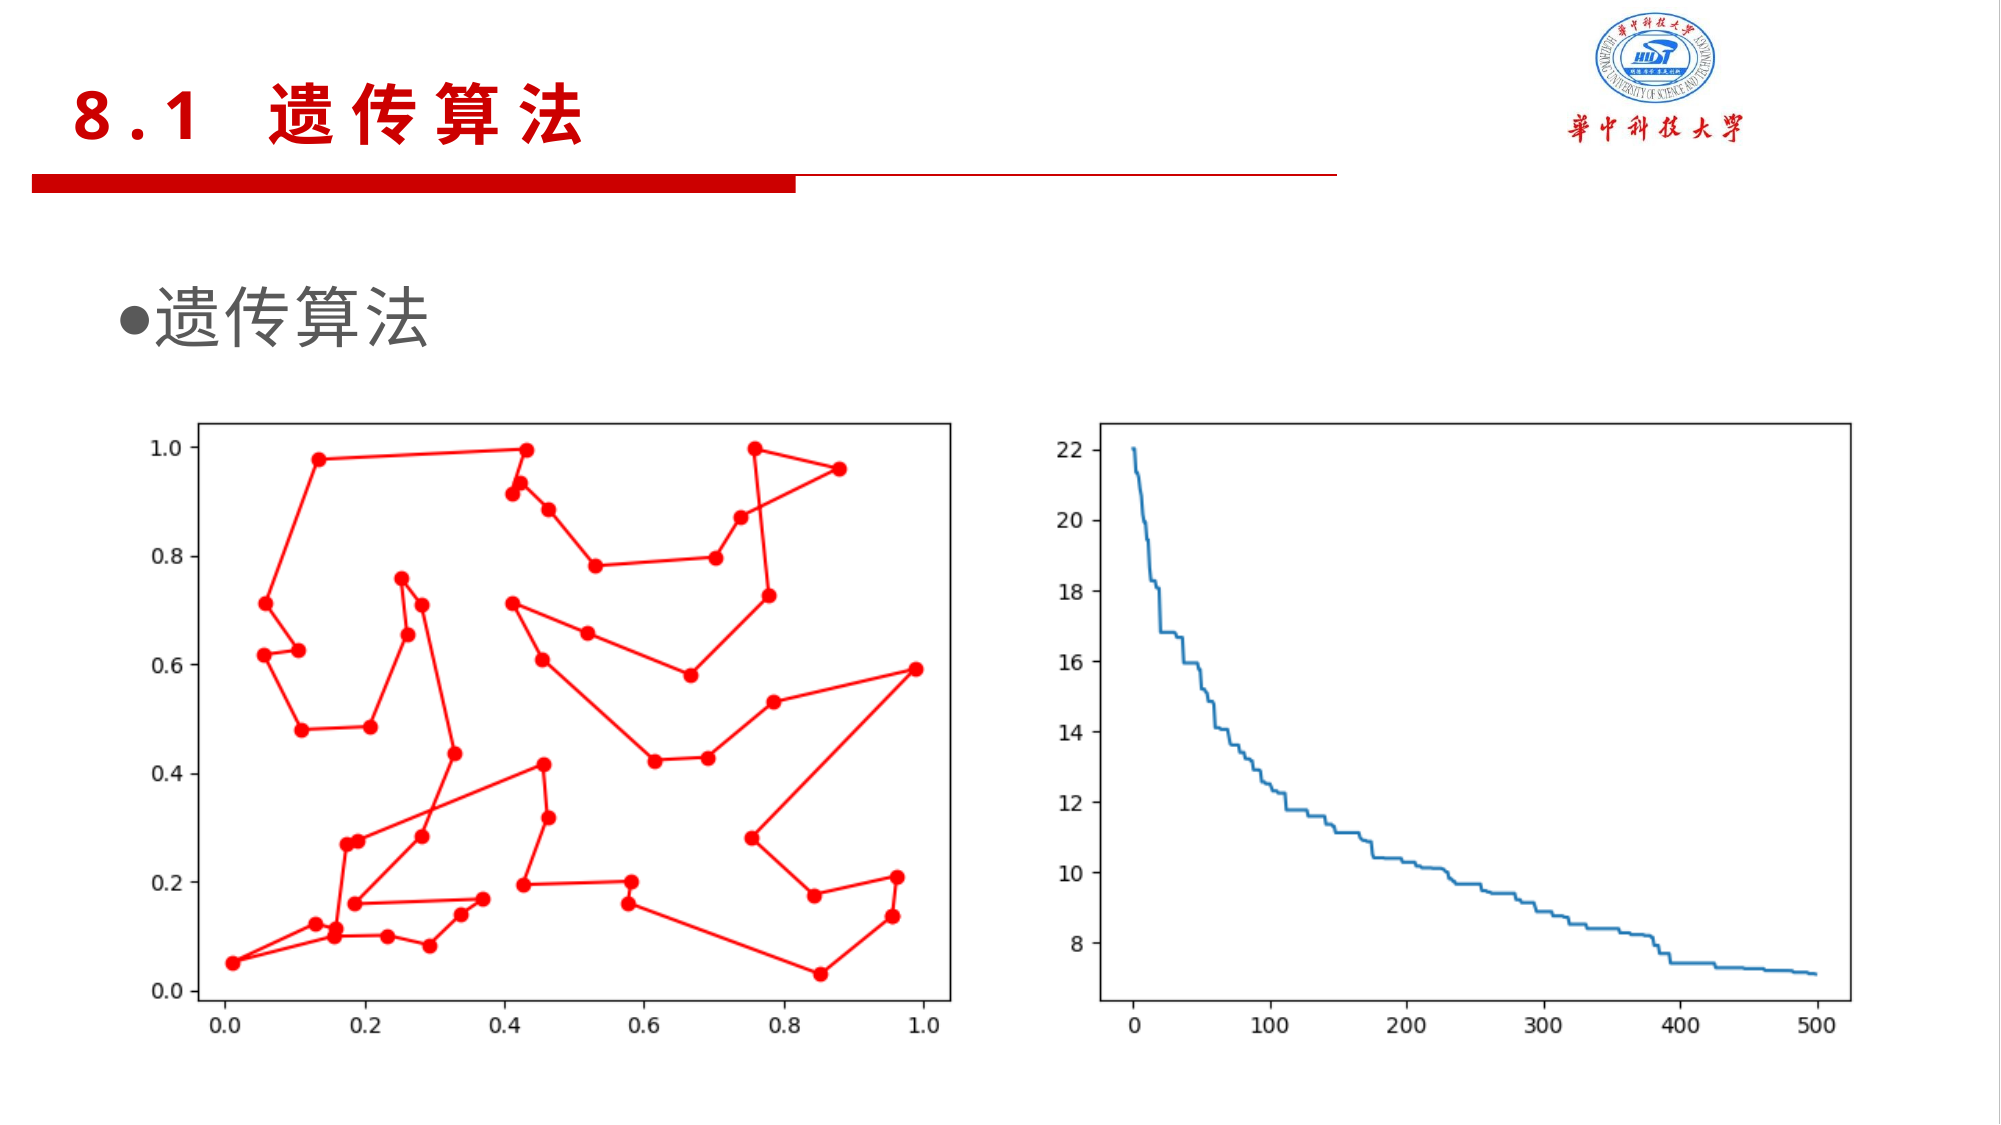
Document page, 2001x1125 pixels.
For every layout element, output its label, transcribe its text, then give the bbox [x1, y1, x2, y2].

text_box 8.1 遗传算法 [71, 70, 669, 153]
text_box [31, 174, 1338, 193]
list 遗传算法 [99, 244, 1900, 356]
picture [0, 0, 2001, 1125]
